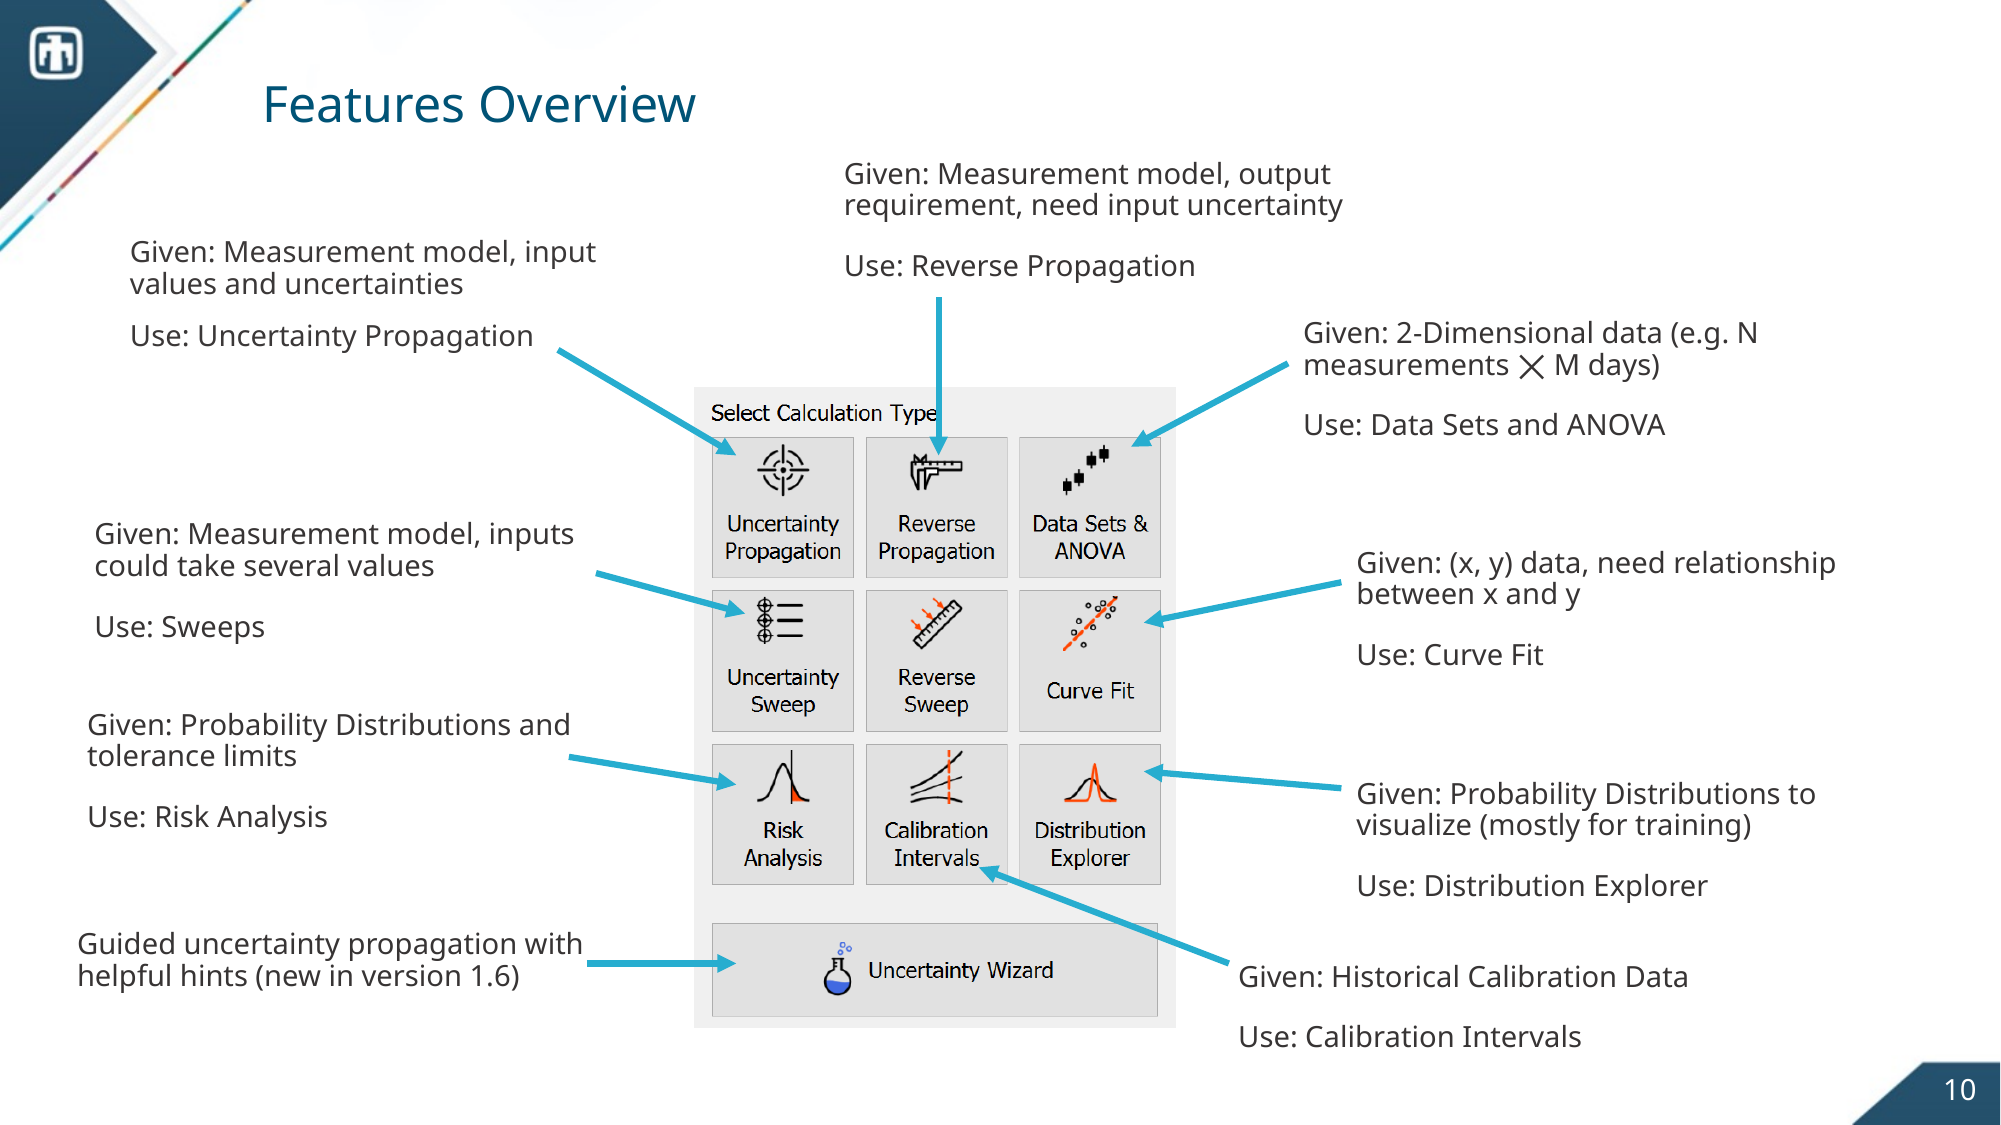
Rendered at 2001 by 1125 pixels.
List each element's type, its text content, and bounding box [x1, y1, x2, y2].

text_box Guided uncertainty propagation with helpful hints (new in version 1.6) [62, 922, 587, 1028]
text_box Given: (x, y) data, need relationship between x and y Use: Curve Fit [1341, 540, 1891, 757]
picture [0, 0, 2001, 1125]
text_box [1143, 582, 1342, 623]
text_box Given: Historical Calibration Data Use: Calibration Intervals [1223, 954, 1693, 1102]
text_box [557, 349, 737, 456]
text_box Given: Measurement model, output requirement, need input uncertainty Use: Reverse Propagation [828, 151, 1379, 298]
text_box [1131, 363, 1289, 447]
title Features Overview [262, 42, 1919, 170]
text_box Given: 2-Dimensional data (e.g. N measurements ⨉ M days) Use: Data Sets and ANOVA [1288, 310, 1838, 528]
text_box Given: Measurement model, input values and uncertainties Use: Uncertainty Propagation [115, 230, 665, 423]
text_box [568, 756, 737, 785]
text_box Given: Probability Distributions and tolerance limits Use: Risk Analysis [72, 702, 622, 895]
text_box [978, 867, 1229, 964]
slide_number 10 [1919, 1061, 2000, 1122]
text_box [595, 572, 746, 614]
text_box Given: Probability Distributions to visualize (mostly for training) Use: Distribution Explorer [1341, 771, 1891, 964]
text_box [1143, 771, 1342, 789]
text_box Given: Measurement model, inputs could take several values Use: Sweeps [79, 512, 629, 705]
